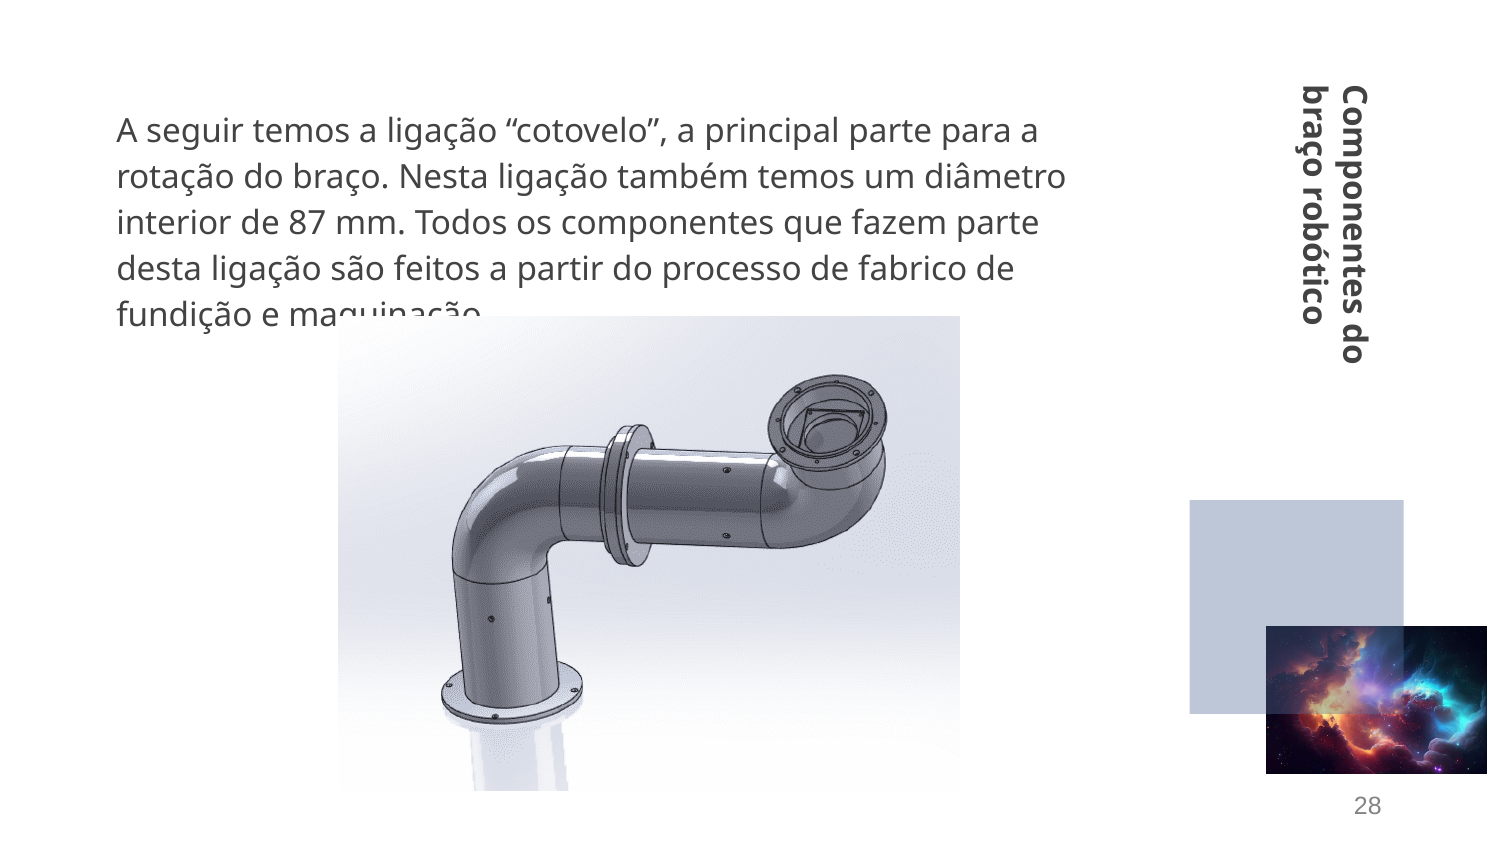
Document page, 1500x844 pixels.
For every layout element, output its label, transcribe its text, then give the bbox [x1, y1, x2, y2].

title Componentes do braço robótico [1296, 69, 1377, 478]
picture [1265, 626, 1488, 774]
slide_number 28 [1059, 782, 1397, 828]
picture [338, 315, 960, 791]
list A seguir temos a ligação “cotovelo”, a principal parte para a rotação do braço. Nesta ligação também temos um diâmetro interior de 87 mm. Todos os componentes que fazem parte desta ligação são feitos a partir do processo de fabrico de fundição e maquinação. [101, 88, 1119, 267]
text_box [1189, 500, 1404, 714]
